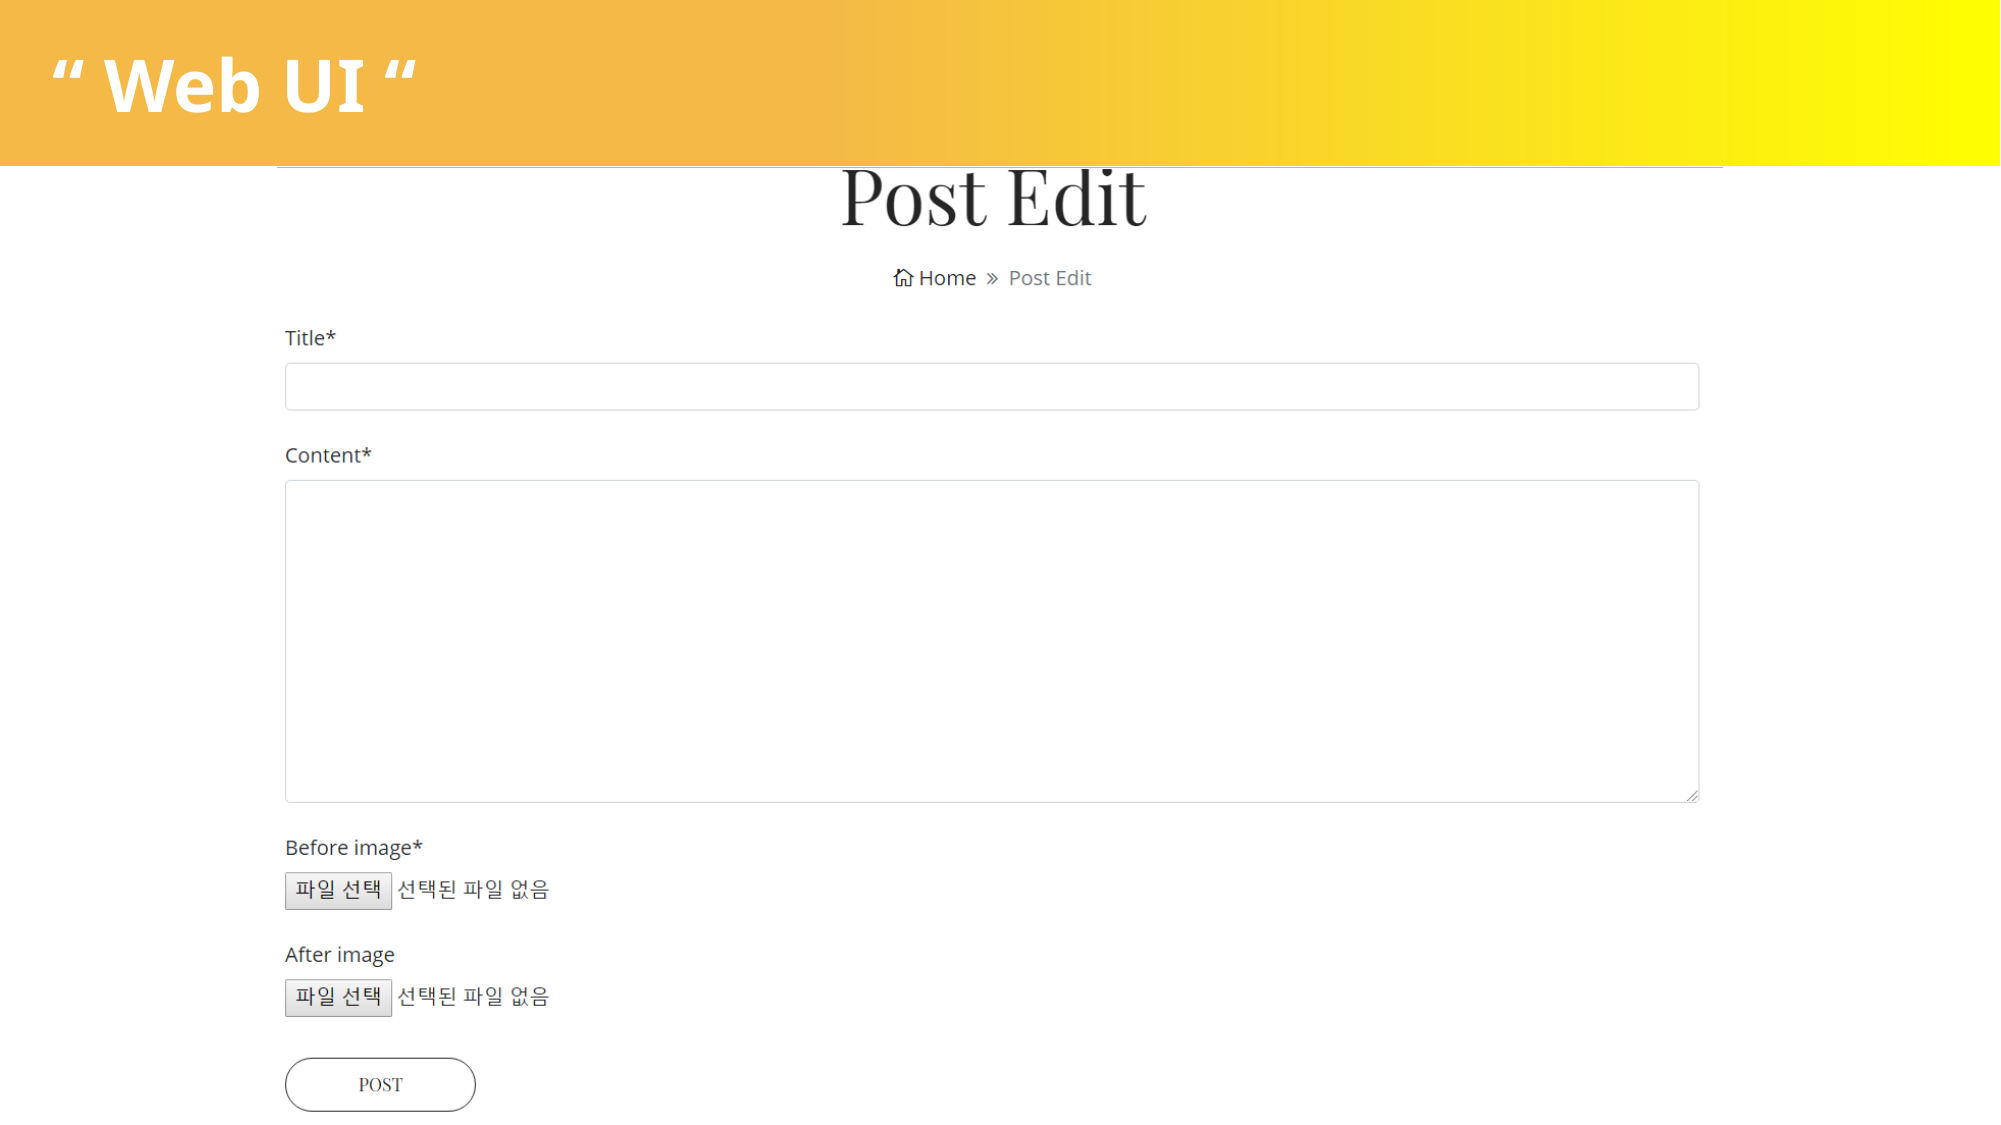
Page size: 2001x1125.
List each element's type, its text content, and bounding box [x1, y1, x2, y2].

text_box “ Web UI “ [0, 0, 2000, 167]
picture [277, 166, 1723, 1125]
